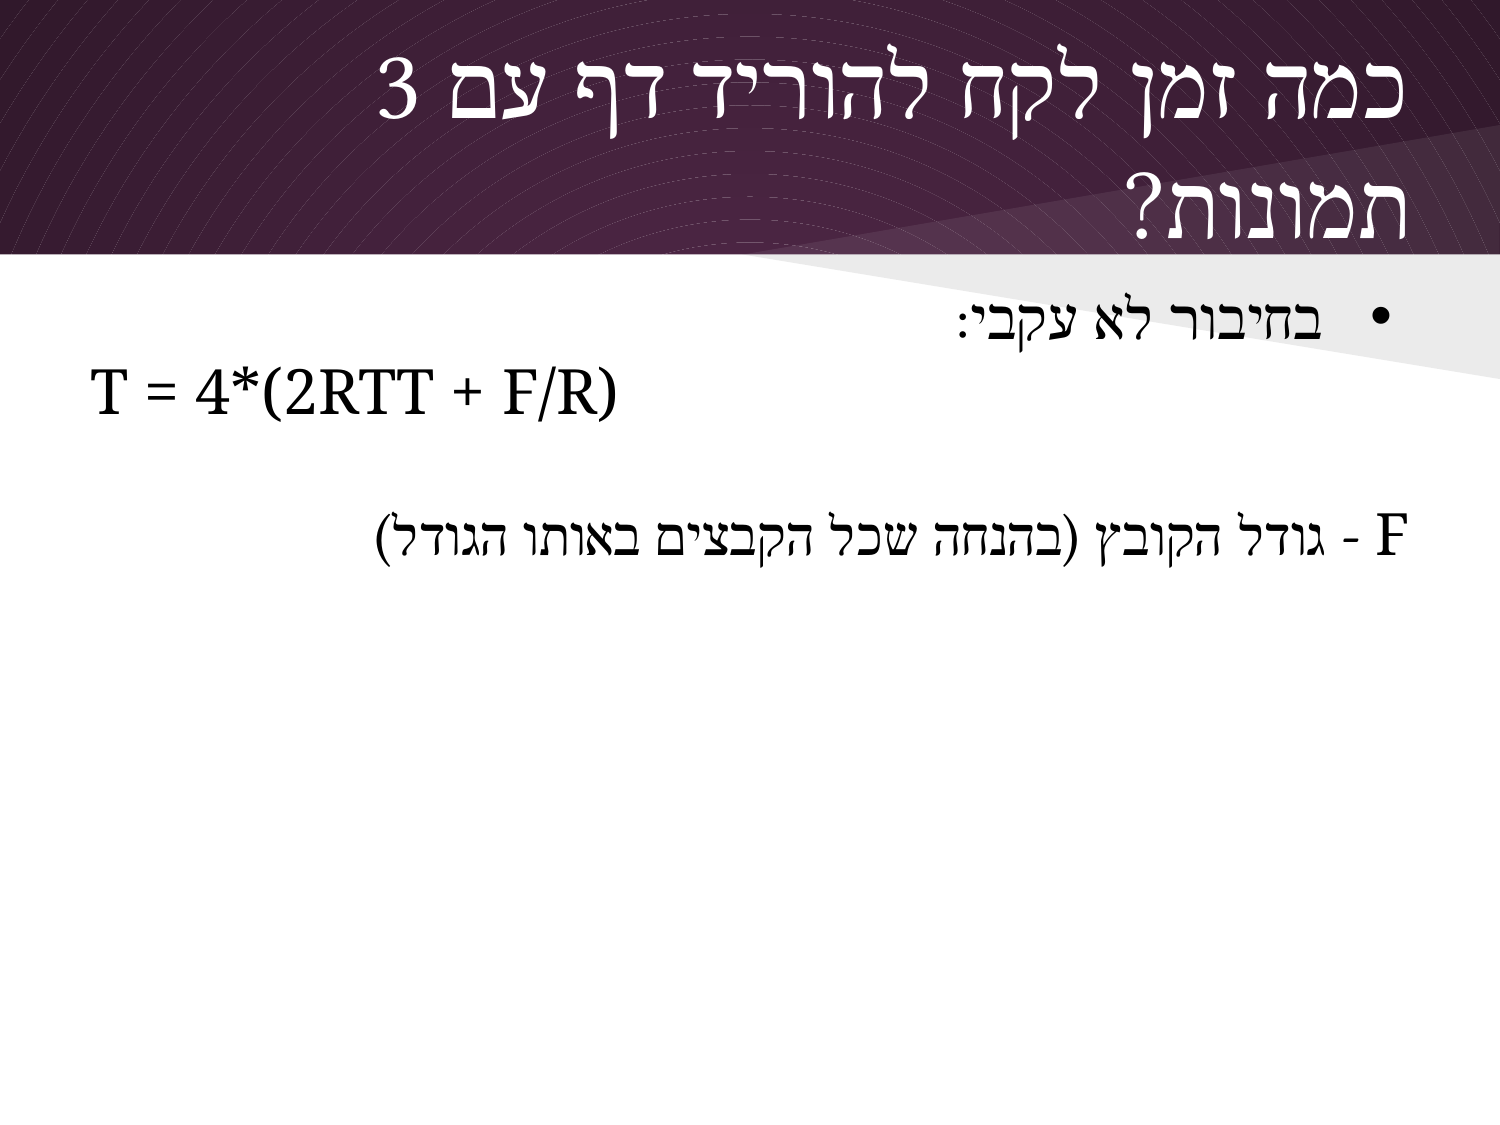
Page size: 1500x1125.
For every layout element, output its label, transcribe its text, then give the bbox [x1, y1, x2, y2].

list בחיבור לא עקבי: T = 4*(2RTT + F/R) F - גודל הקובץ (בהנחה שכל הקבצים באותו הגודל) [75, 262, 1425, 1078]
title כמה זמן לקח להוריד דף עם 3 תמונות? [75, 45, 1425, 233]
